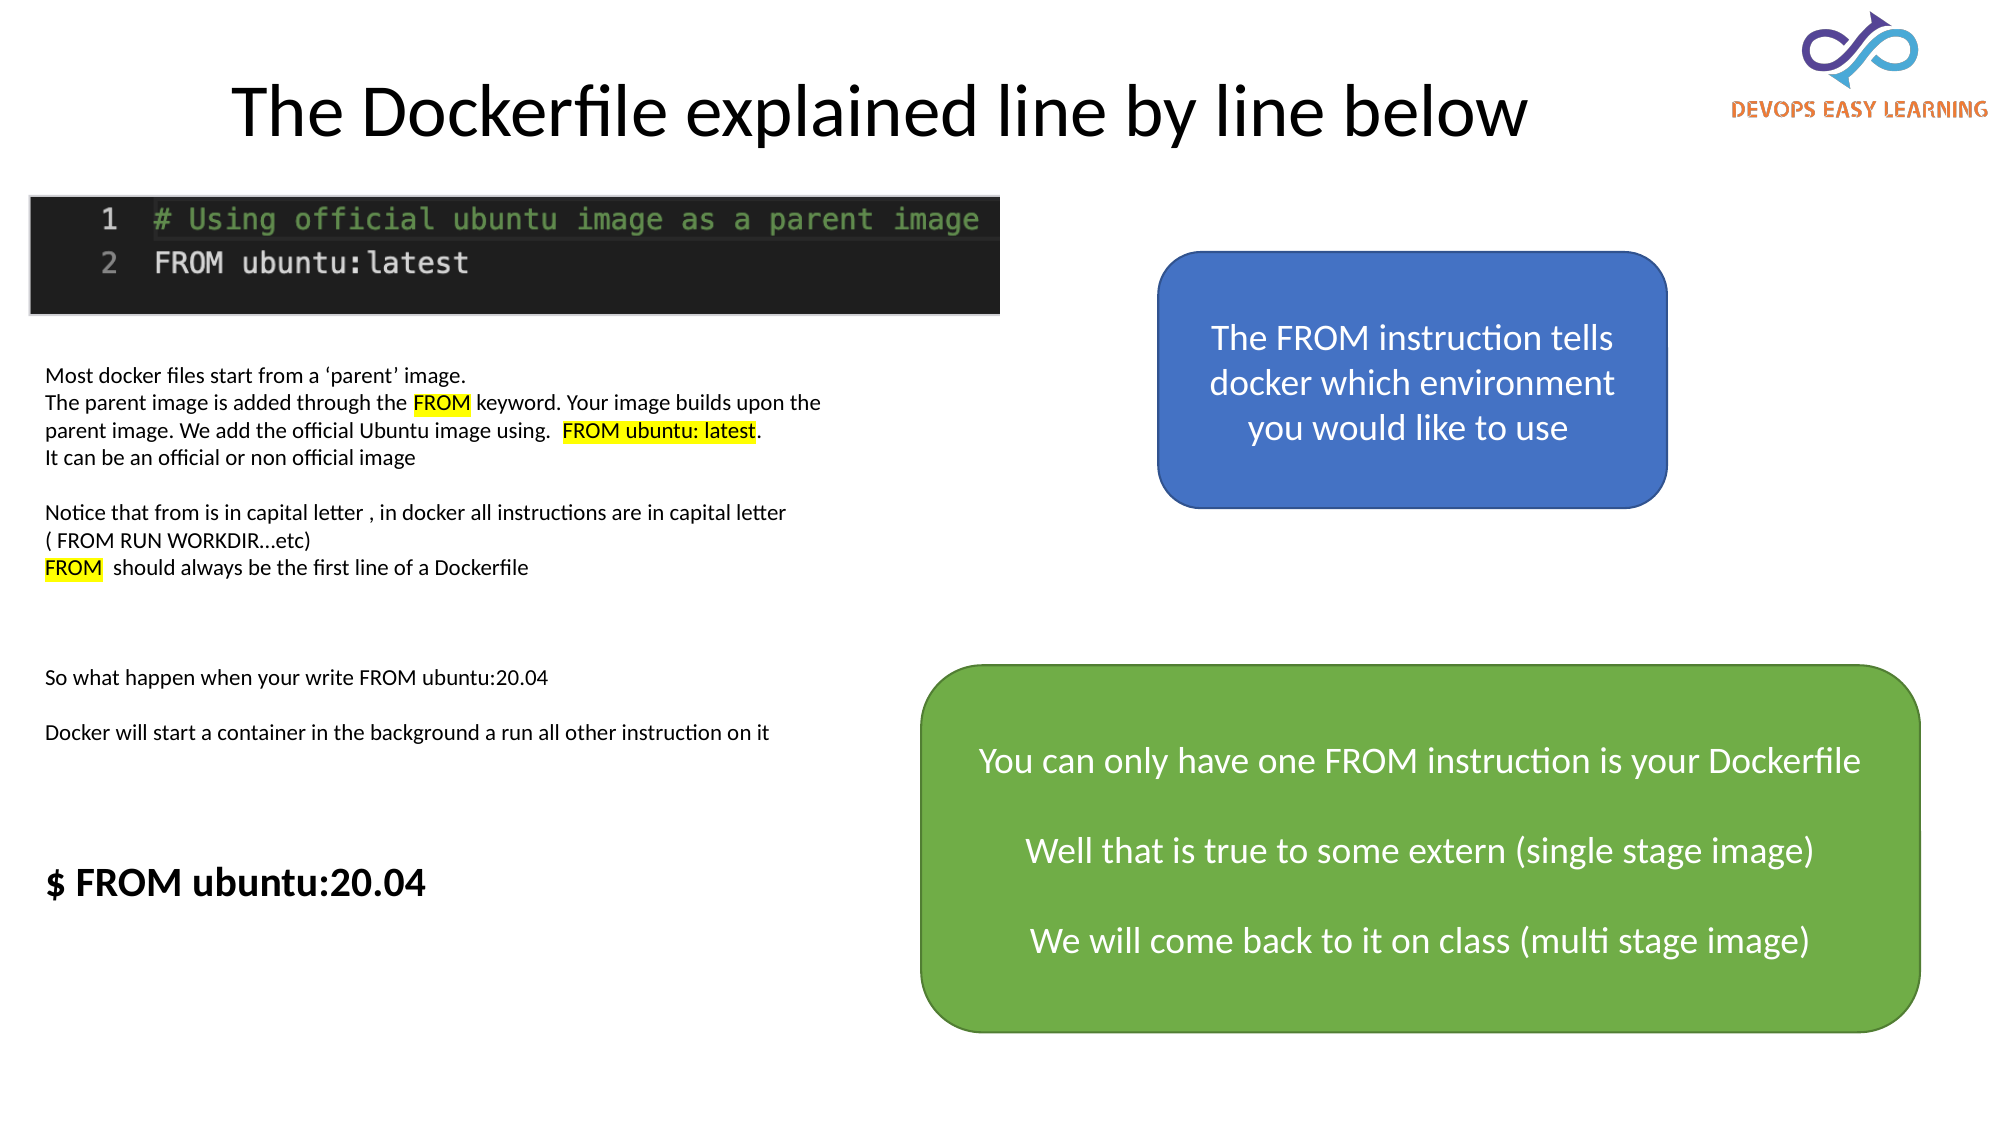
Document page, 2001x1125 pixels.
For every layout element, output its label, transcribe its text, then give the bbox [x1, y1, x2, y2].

text_box You can only have one FROM instruction is your Dockerfile Well that is true to some extern (single stage image) We will come back to it on class (multi stage image) [921, 665, 1921, 1033]
picture [1720, 0, 2000, 140]
text_box The FROM instruction tells docker which environment you would like to use [1158, 251, 1668, 509]
text_box The Dockerfile explained line by line below [216, 54, 1667, 159]
text_box Most docker files start from a ‘parent’ image. The parent image is added through the FROM keyword. Your image builds upon the parent image. We add the official Ubuntu image using. FROM ubuntu: latest. It can be an official or non official image Notice that from is in capital letter , in docker all instructions are in capital letter ( FROM RUN WORKDIR…etc) FROM should always be the first line of a Dockerfile So what happen when your write FROM ubuntu:20.04 Docker will start a container in the background a run all other instruction on it $ FROM ubuntu:20.04 [29, 352, 842, 968]
picture [16, 173, 1001, 337]
